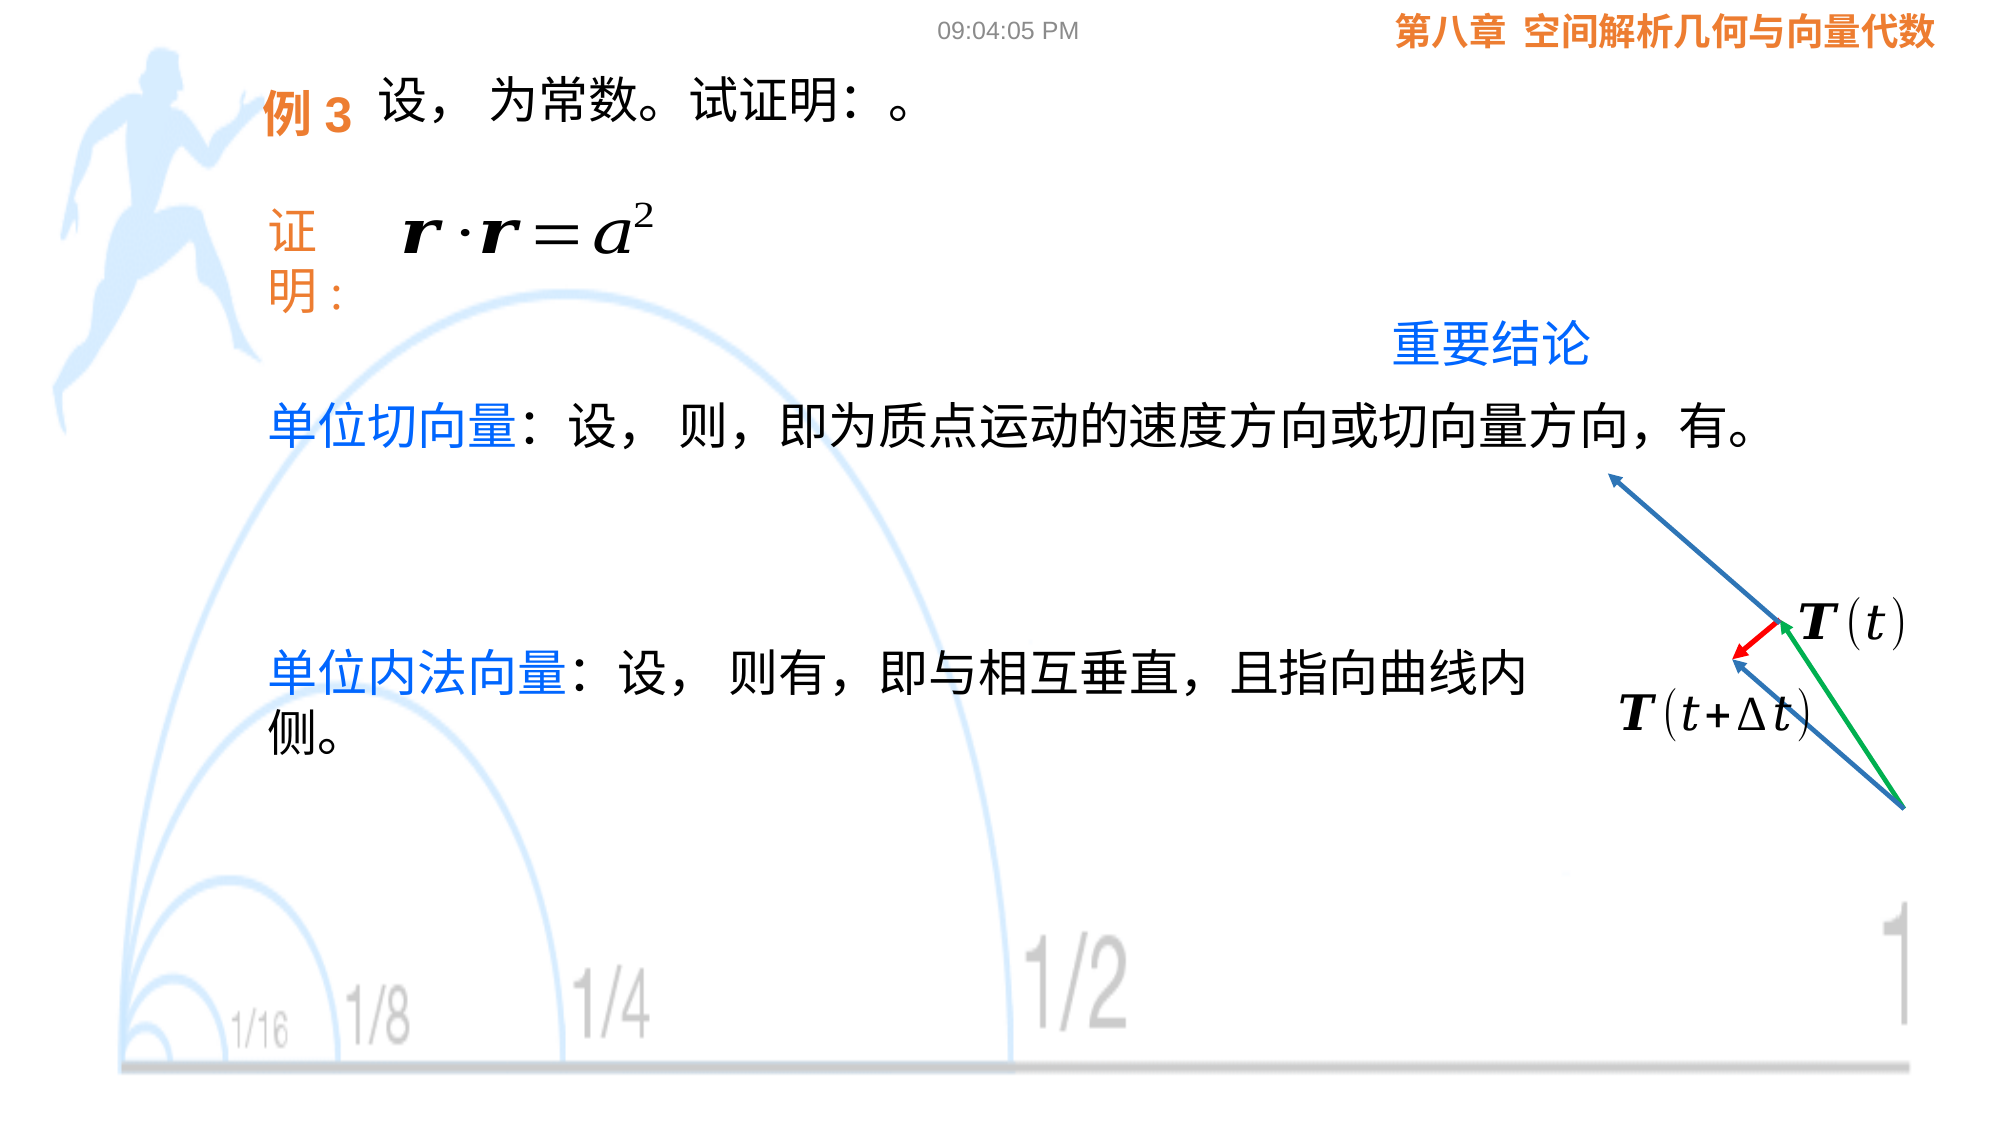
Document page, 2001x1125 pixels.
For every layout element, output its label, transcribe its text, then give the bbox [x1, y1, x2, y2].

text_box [1618, 593, 1909, 809]
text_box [1607, 473, 1780, 624]
text_box 重要结论 [1376, 305, 1619, 380]
text_box 例3 [247, 75, 382, 150]
text_box 证明: [252, 192, 401, 327]
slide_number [922, 0, 1102, 60]
